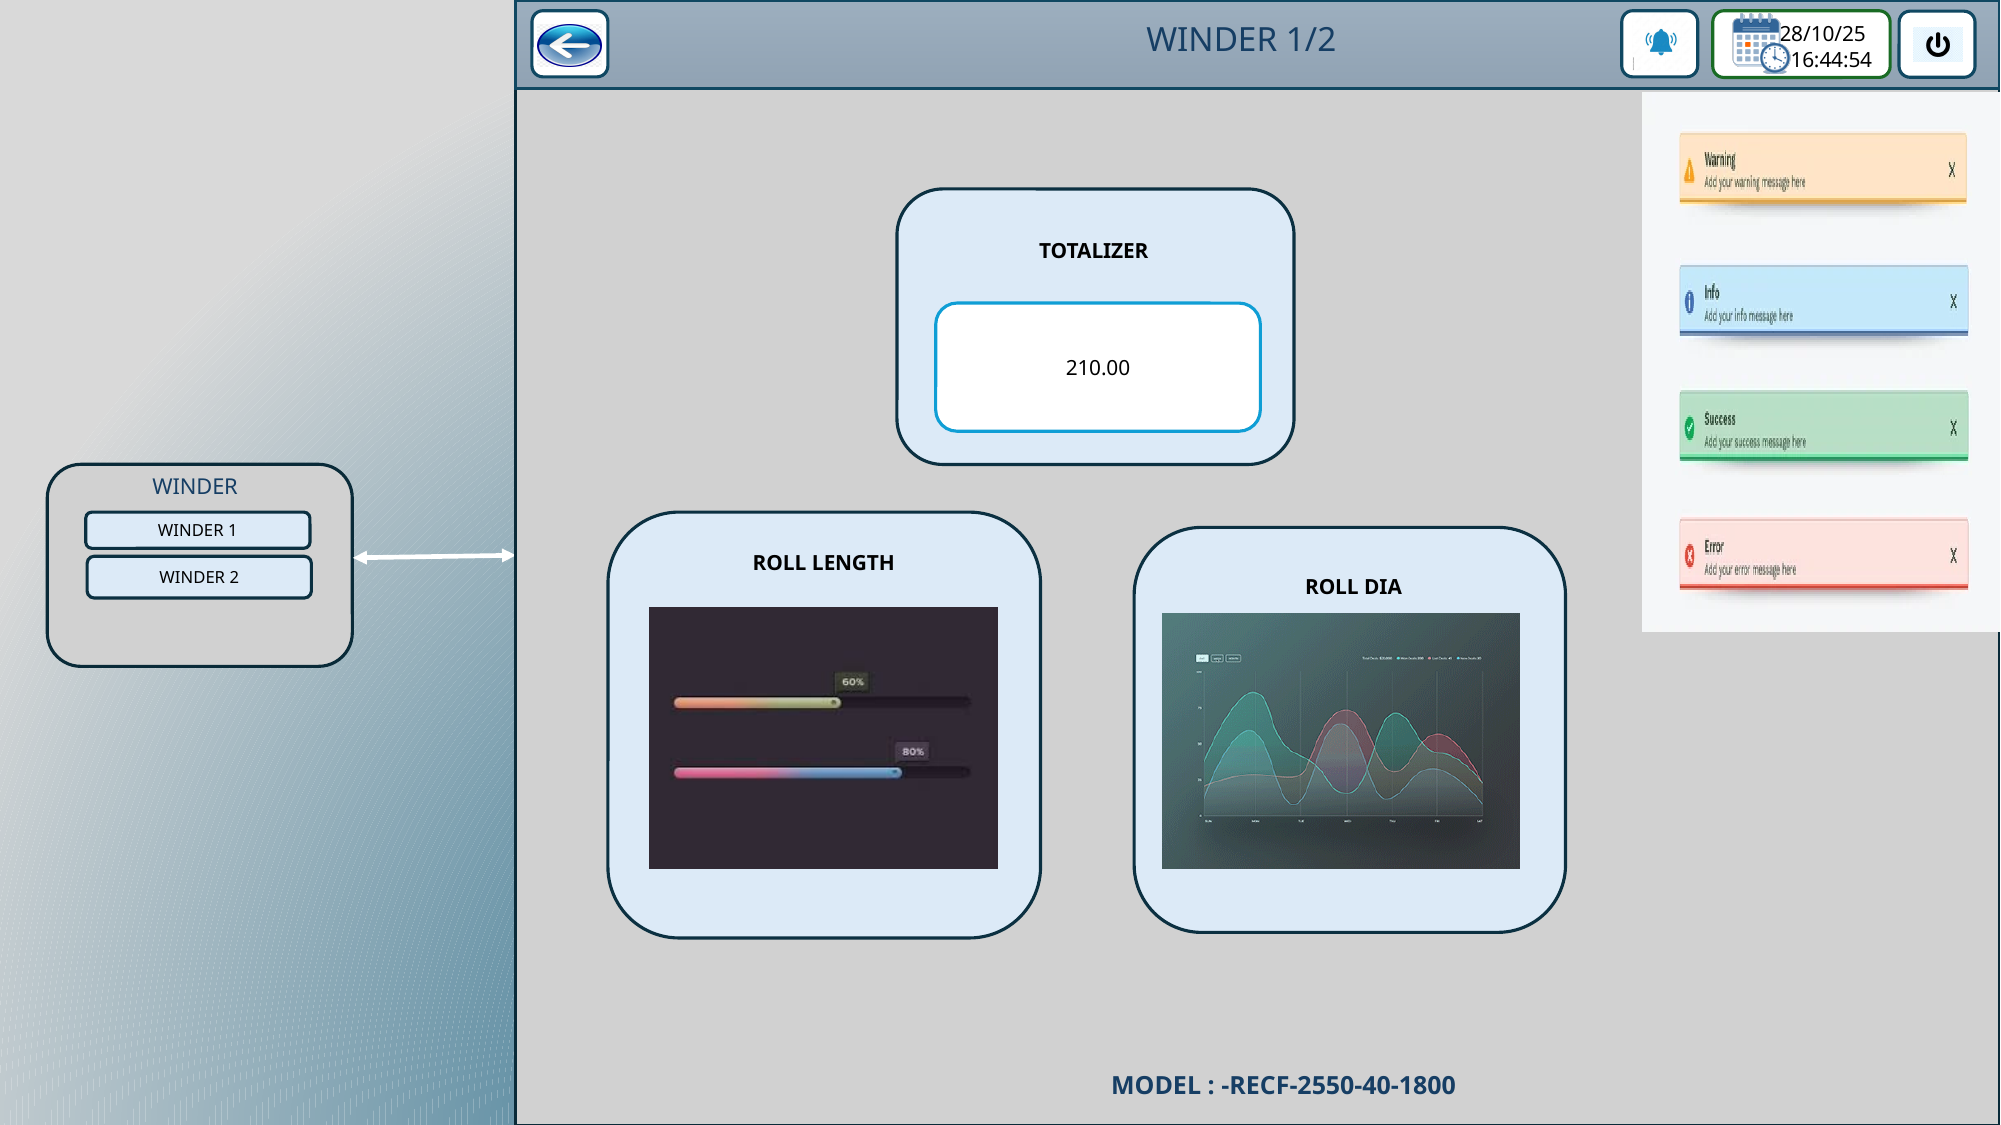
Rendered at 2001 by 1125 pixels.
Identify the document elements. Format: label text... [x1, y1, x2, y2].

picture [537, 23, 603, 68]
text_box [352, 554, 517, 559]
text_box [514, 89, 2000, 1125]
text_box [1712, 5, 1891, 83]
picture [1641, 91, 2000, 632]
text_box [46, 463, 353, 667]
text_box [1133, 526, 1567, 933]
text_box MODEL : -RECF-2550-40-1800 [1096, 1062, 1502, 1108]
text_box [1898, 10, 1976, 78]
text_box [607, 511, 1042, 939]
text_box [1621, 10, 1699, 78]
text_box [530, 9, 610, 79]
picture [649, 606, 999, 869]
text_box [896, 188, 1295, 465]
text_box [514, 0, 2000, 89]
text_box WINDER 1/2 [1131, 10, 1457, 66]
picture [1162, 613, 1521, 918]
